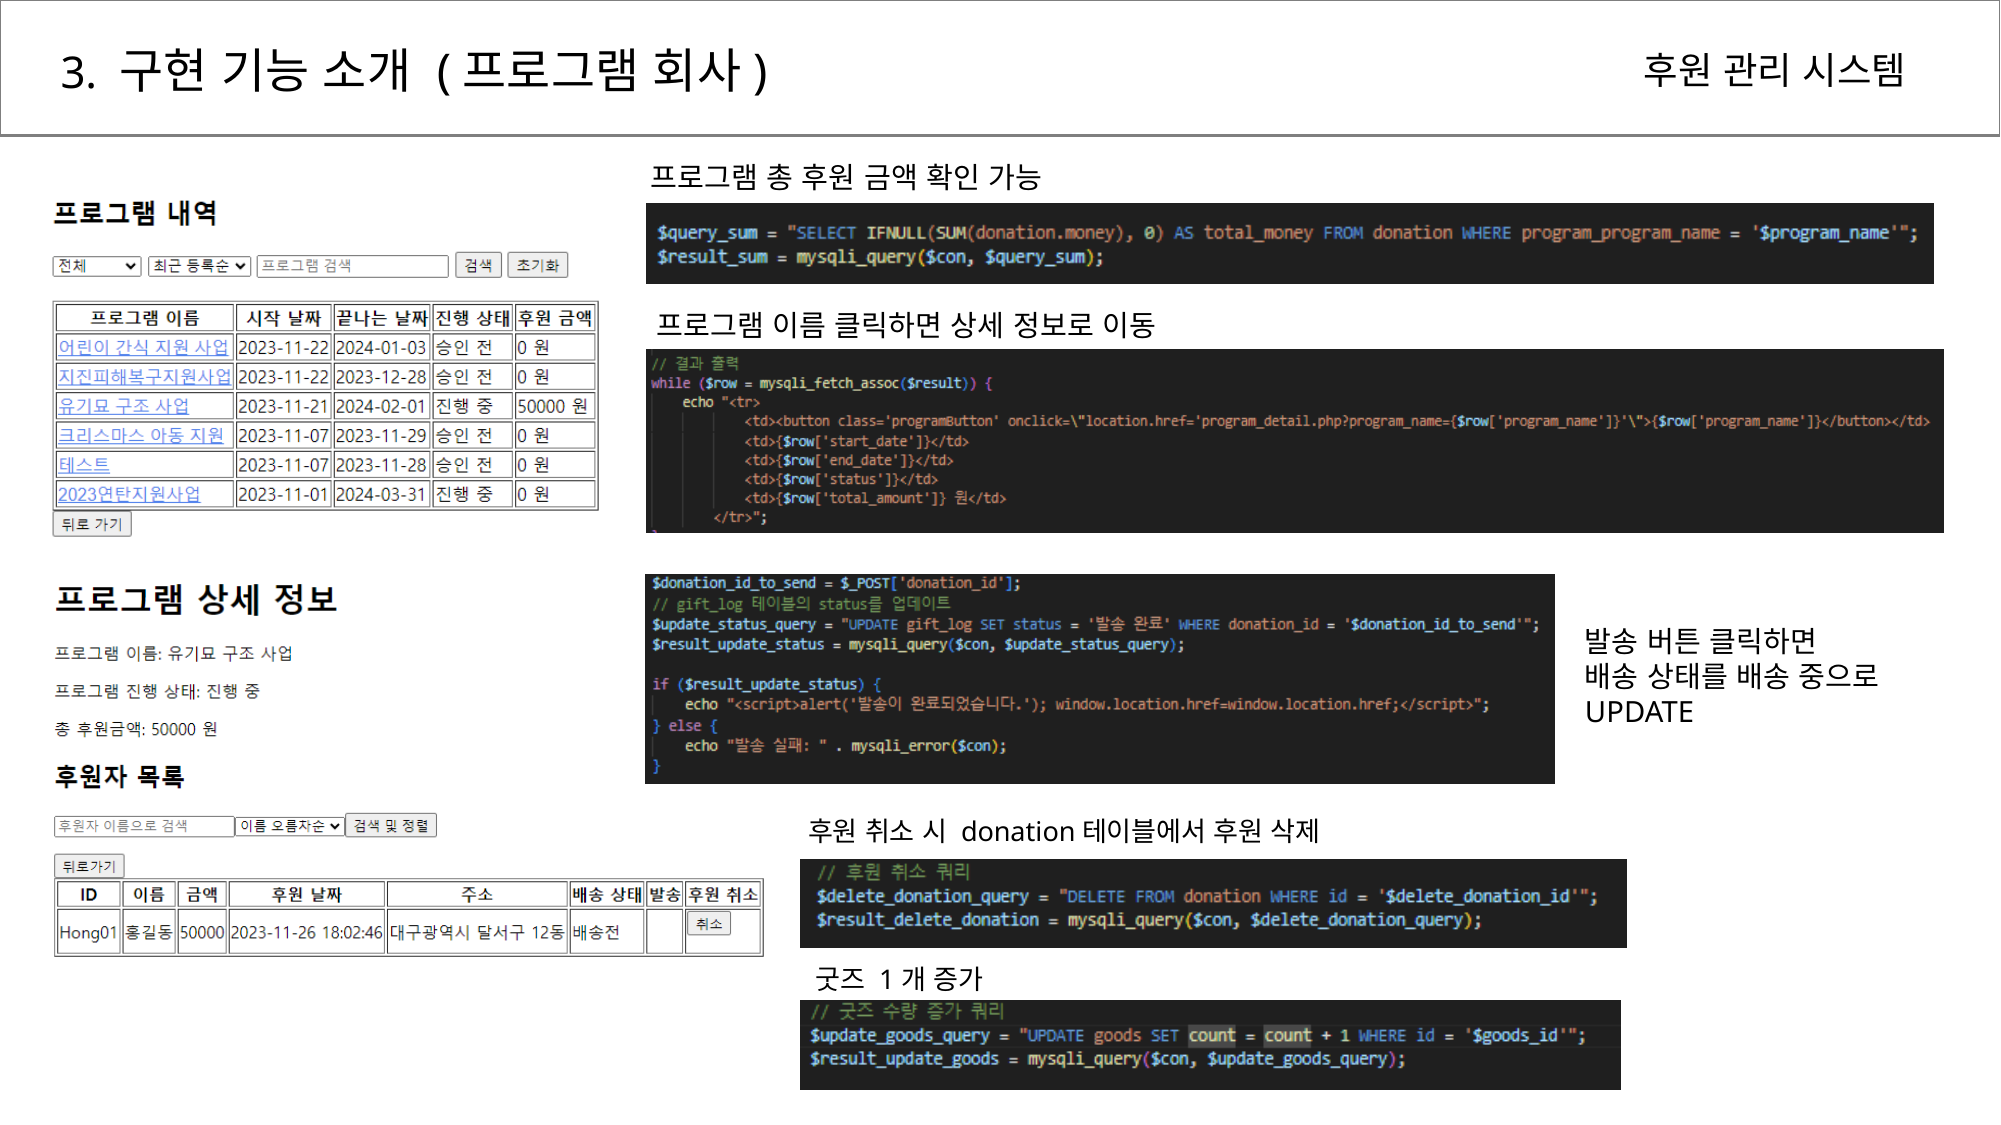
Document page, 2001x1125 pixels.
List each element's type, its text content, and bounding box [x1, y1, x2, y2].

text_box 후원 관리 시스템 [1628, 16, 2000, 105]
picture [800, 858, 1627, 948]
picture [645, 202, 1935, 285]
text_box 굿즈 1개 증가 [800, 955, 1551, 1000]
text_box 발송 버튼 클릭하면 배송 상태를 배송 중으로 UPDATE [1569, 608, 2000, 744]
picture [45, 192, 615, 552]
text_box 후원 취소 시 donation테이블에서 후원 삭제 [793, 799, 1543, 862]
picture [47, 574, 1555, 968]
picture [645, 349, 1944, 533]
text_box 3. 구현 기능 소개 (프로그램 회사) [45, 25, 1018, 124]
text_box 프로그램 총 후원 금액 확인 가능 [635, 144, 1564, 209]
text_box [0, 0, 2000, 136]
picture [800, 1000, 1622, 1090]
text_box 프로그램 이름 클릭하면 상세 정보로 이동 [641, 292, 1570, 352]
